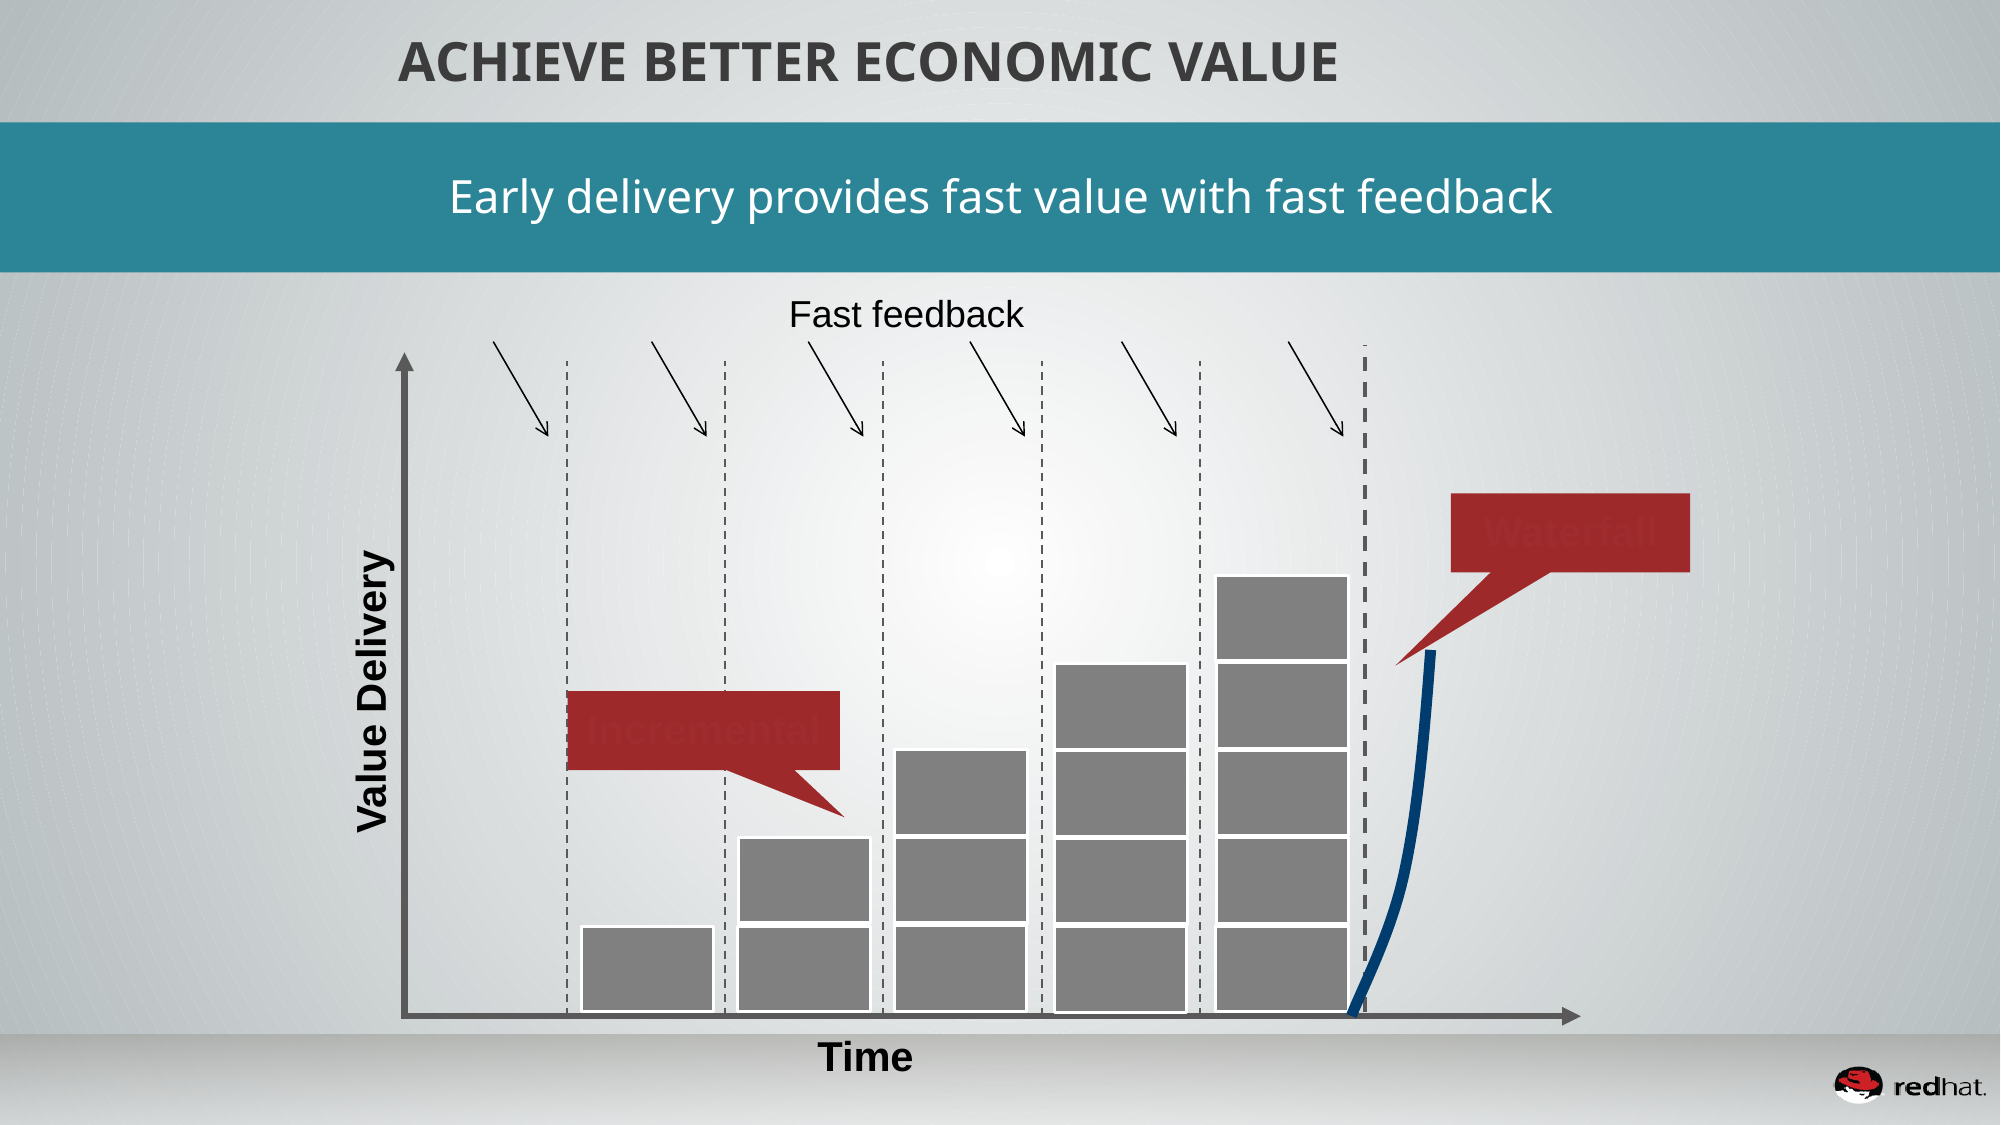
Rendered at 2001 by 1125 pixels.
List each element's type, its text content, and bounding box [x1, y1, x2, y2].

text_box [402, 687, 1582, 1020]
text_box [808, 341, 864, 437]
text_box Time [802, 1028, 929, 1087]
text_box Fast feedback [774, 282, 1040, 343]
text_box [1288, 341, 1344, 437]
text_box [651, 341, 707, 437]
picture [1818, 1057, 2000, 1110]
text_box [402, 352, 1582, 687]
text_box Value Delivery [336, 698, 397, 849]
text_box Value Delivery [336, 535, 397, 688]
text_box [493, 341, 549, 437]
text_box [1121, 341, 1177, 437]
text_box Waterfall [1587, 493, 1691, 573]
title Achieve Better Economic Value [119, 34, 1621, 101]
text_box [969, 341, 1026, 437]
list Early delivery provides fast value with fast feedback [0, 122, 2000, 273]
